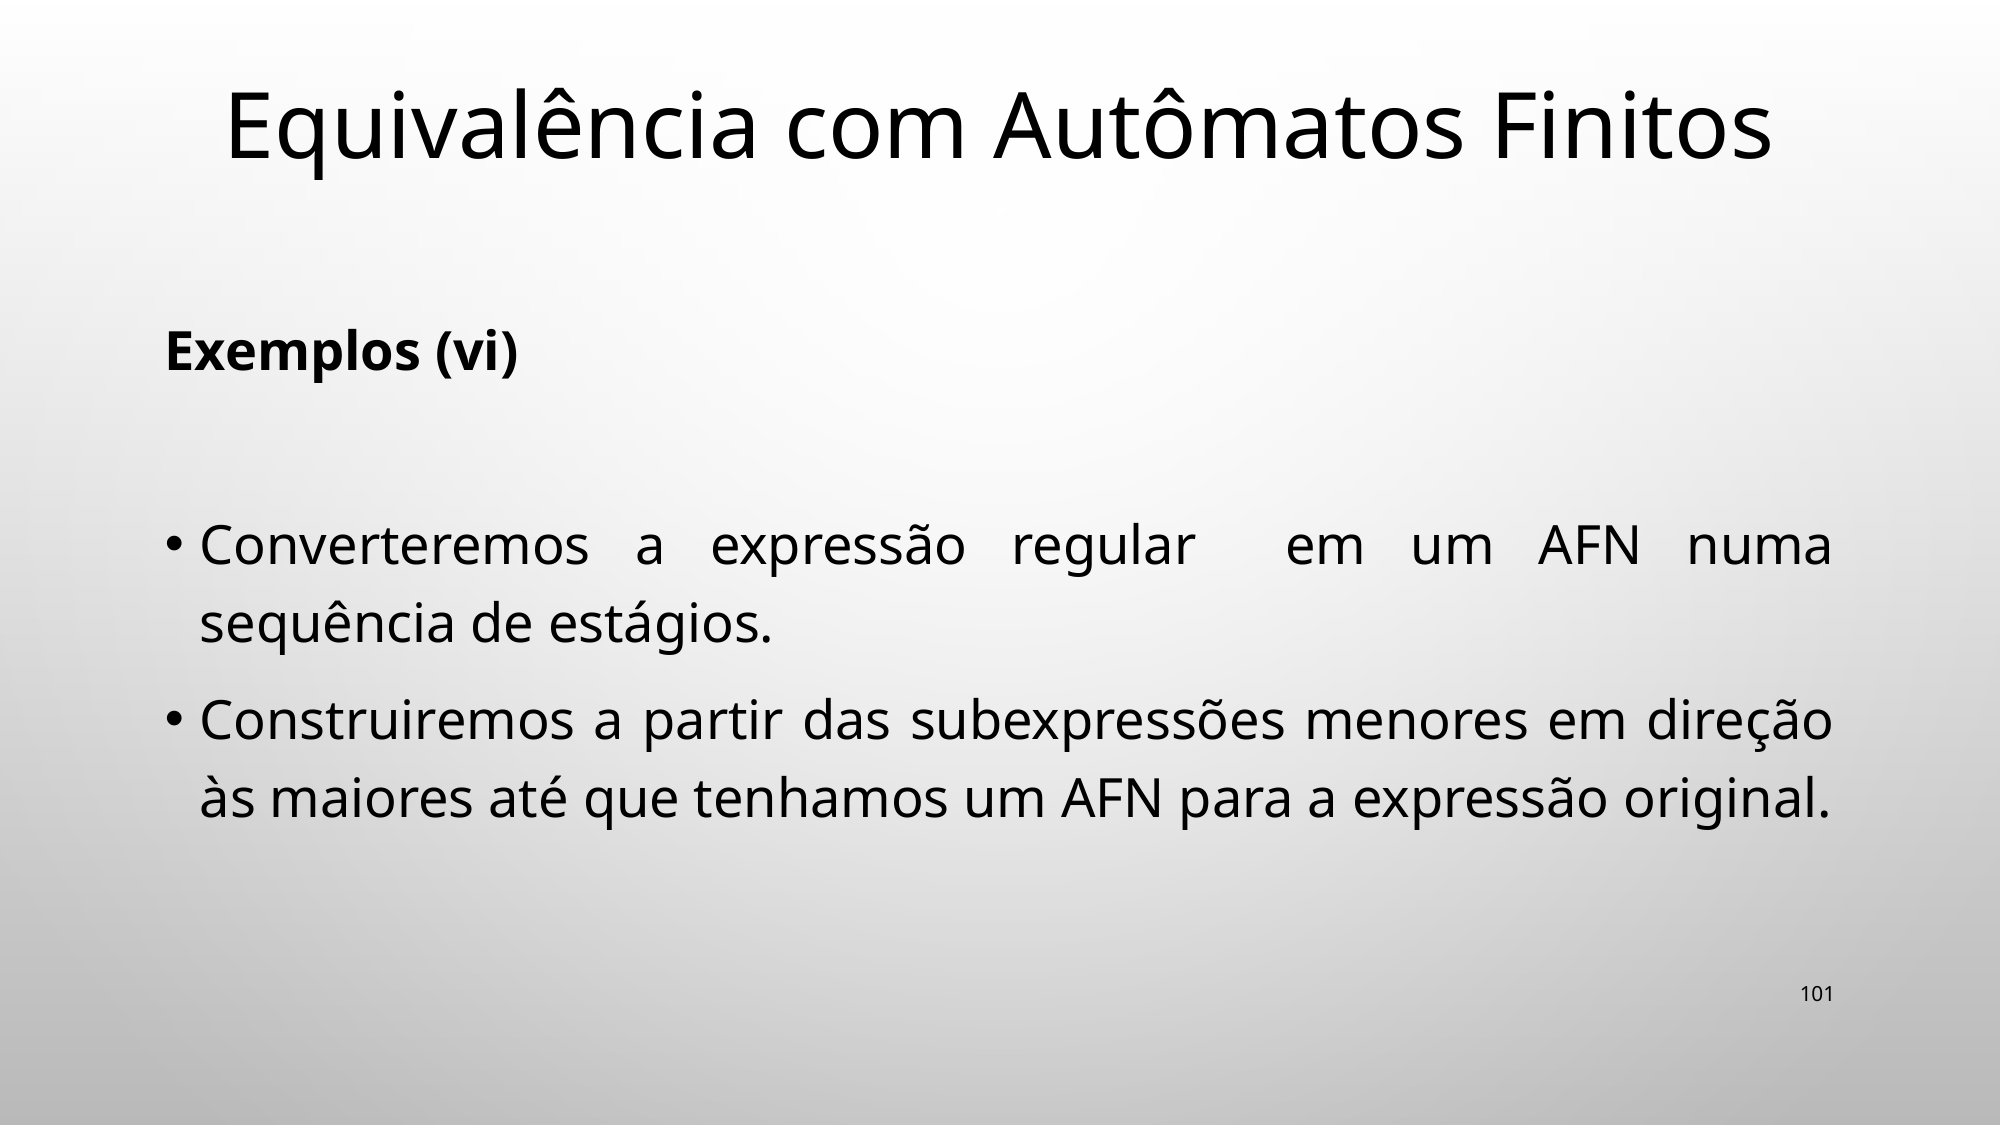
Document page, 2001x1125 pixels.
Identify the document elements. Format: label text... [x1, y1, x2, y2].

picture [0, 0, 2000, 1125]
title Equivalência com Autômatos Finitos [149, 69, 1851, 189]
slide_number 101 [1724, 965, 1851, 1025]
